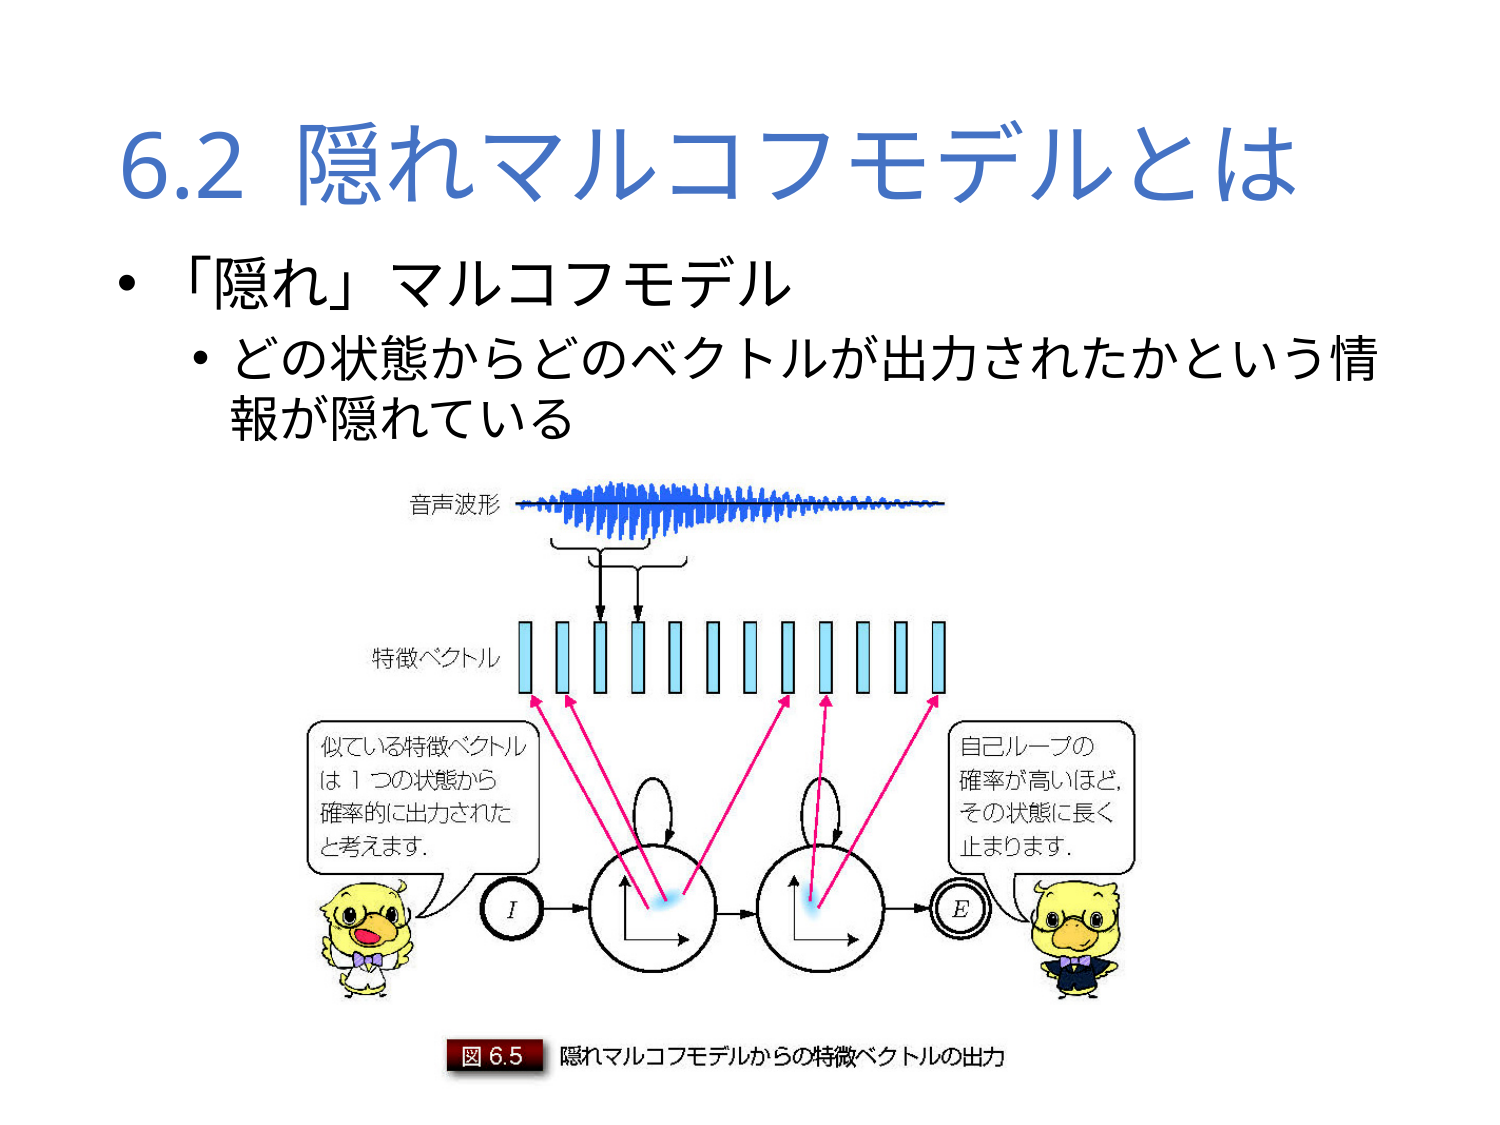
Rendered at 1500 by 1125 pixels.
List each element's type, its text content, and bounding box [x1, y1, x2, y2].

list 「隠れ」マルコフモデル どの状態からどのベクトルが出力されたかという情報が隠れている [101, 239, 1396, 992]
title 6.2 隠れマルコフモデルとは [103, 59, 1397, 278]
picture [274, 457, 1164, 1092]
